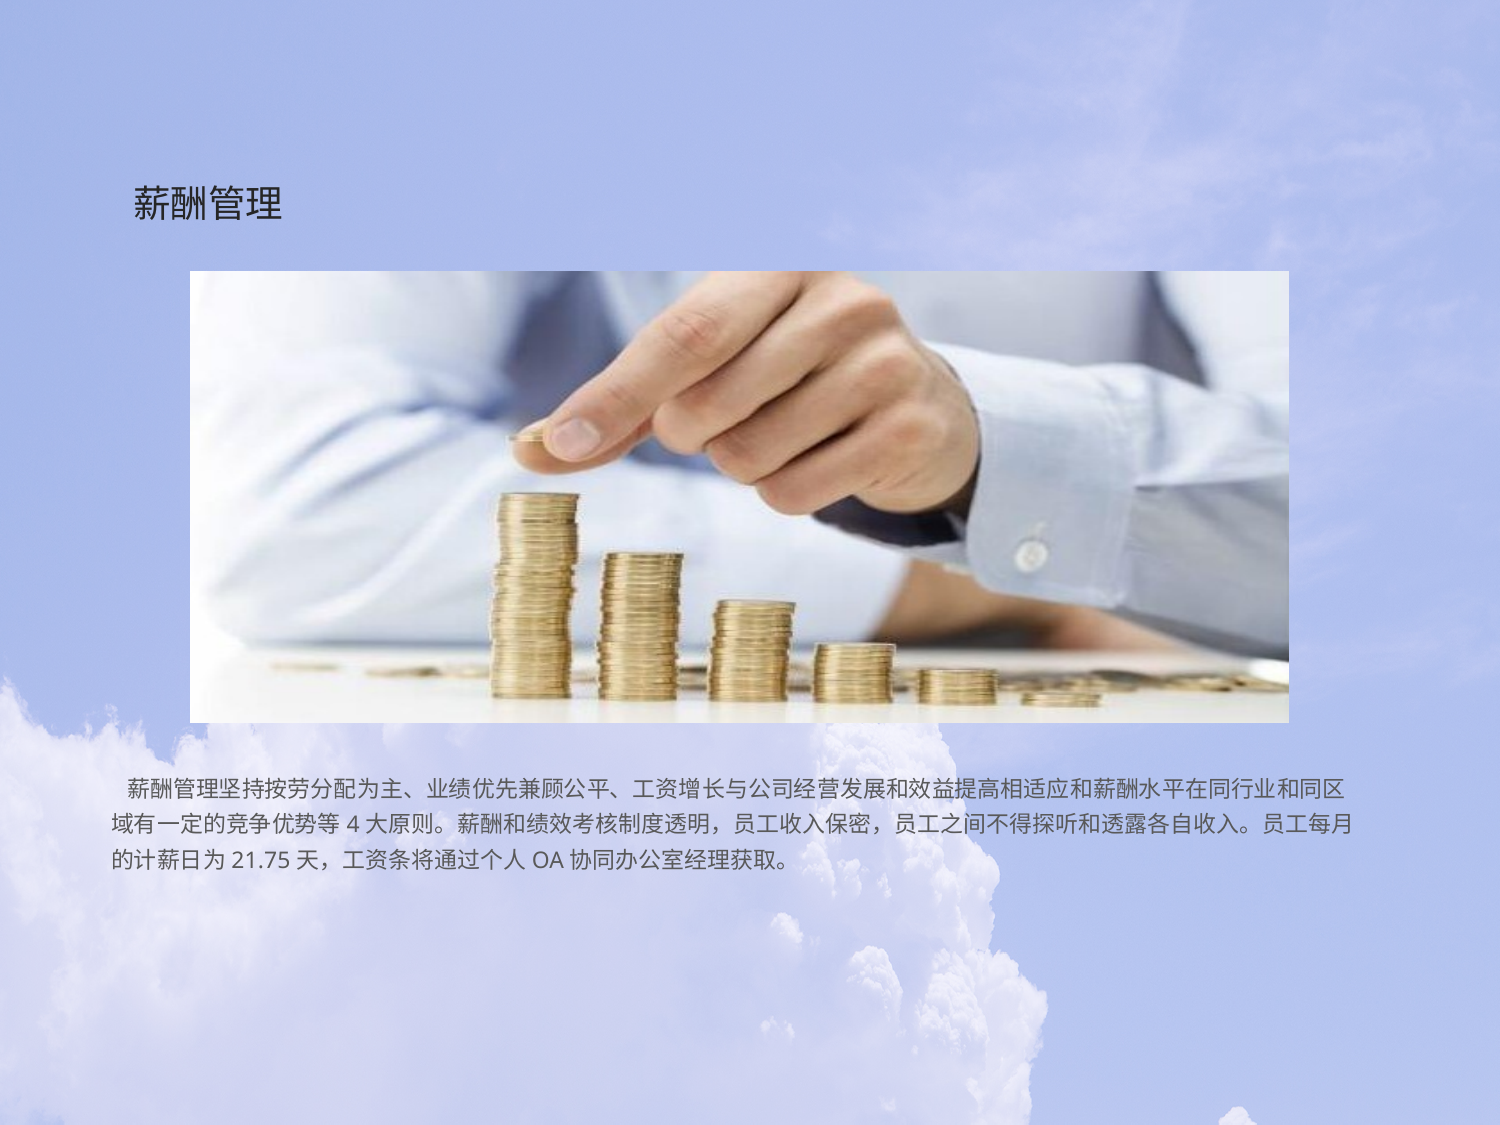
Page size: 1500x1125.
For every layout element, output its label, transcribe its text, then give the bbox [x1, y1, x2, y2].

text_box 薪酬管理 [118, 172, 299, 233]
picture [190, 271, 1290, 723]
text_box 薪酬管理坚持按劳分配为主、业绩优先兼顾公平、工资增长与公司经营发展和效益提高相适应和薪酬水平在同行业和同区域有一定的竞争优势等4大原则。薪酬和绩效考核制度透明，员工收入保密，员工之间不得探听和透露各自收入。员工每月的计薪日为21.75天，工资条将通过个人OA协同办公室经理获取。 [99, 760, 1380, 879]
